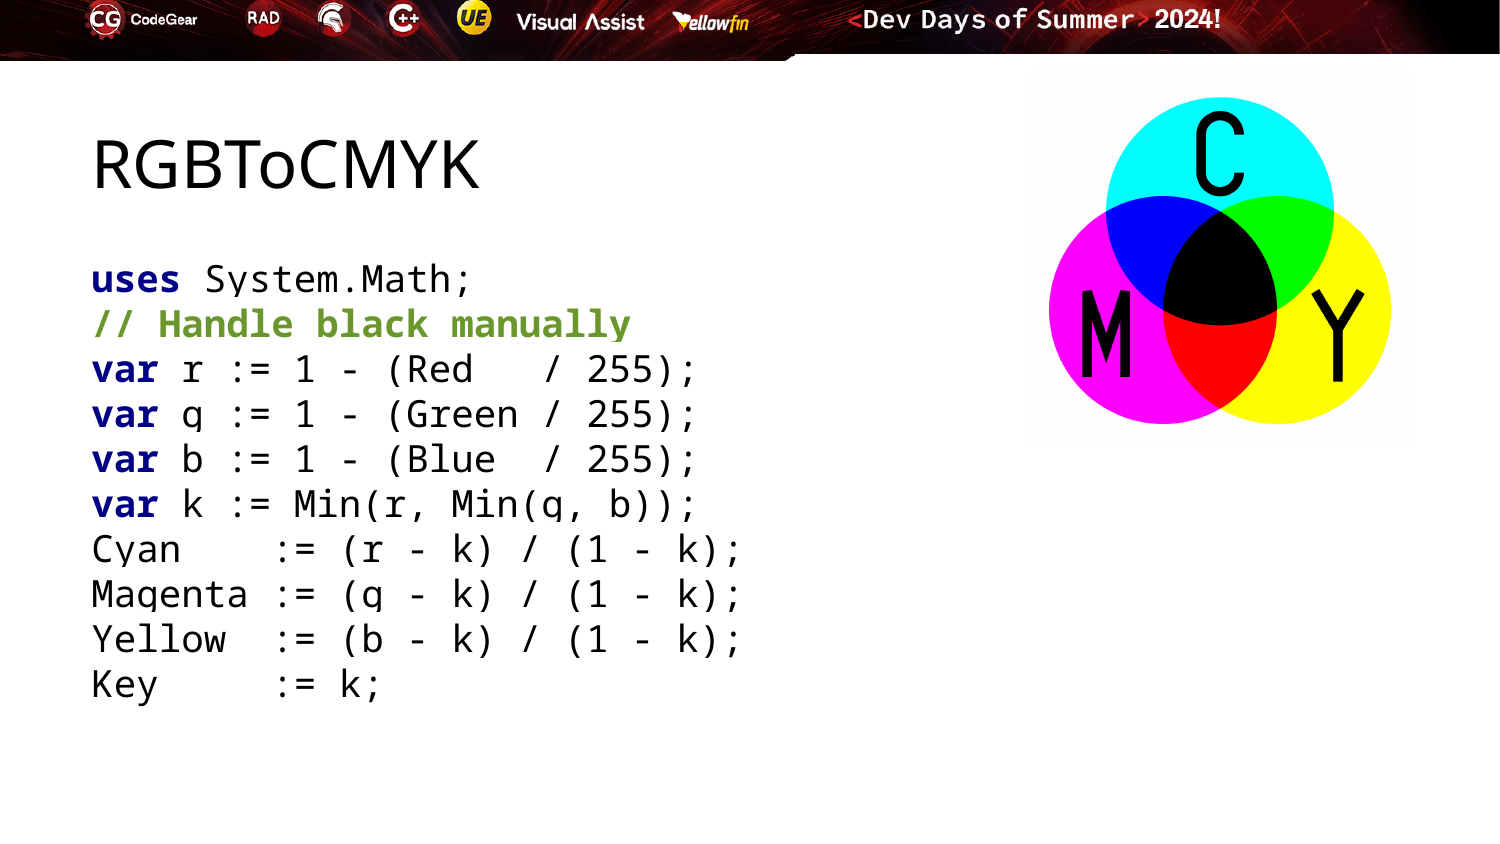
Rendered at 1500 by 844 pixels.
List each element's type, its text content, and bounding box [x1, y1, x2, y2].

list uses System.Math; // Handle black manually var r := 1 - (Red / 255); var g := 1 - (Green / 255); var b := 1 - (Blue / 255); var k := Min(r, Min(g, b)); Cyan := (r - k) / (1 - k); Magenta := (g - k) / (1 - k); Yellow := (b - k) / (1 - k); Key := k; [76, 239, 940, 777]
picture [0, 0, 1500, 65]
picture [1029, 68, 1410, 449]
title RGBToCMYK [76, 103, 1024, 217]
